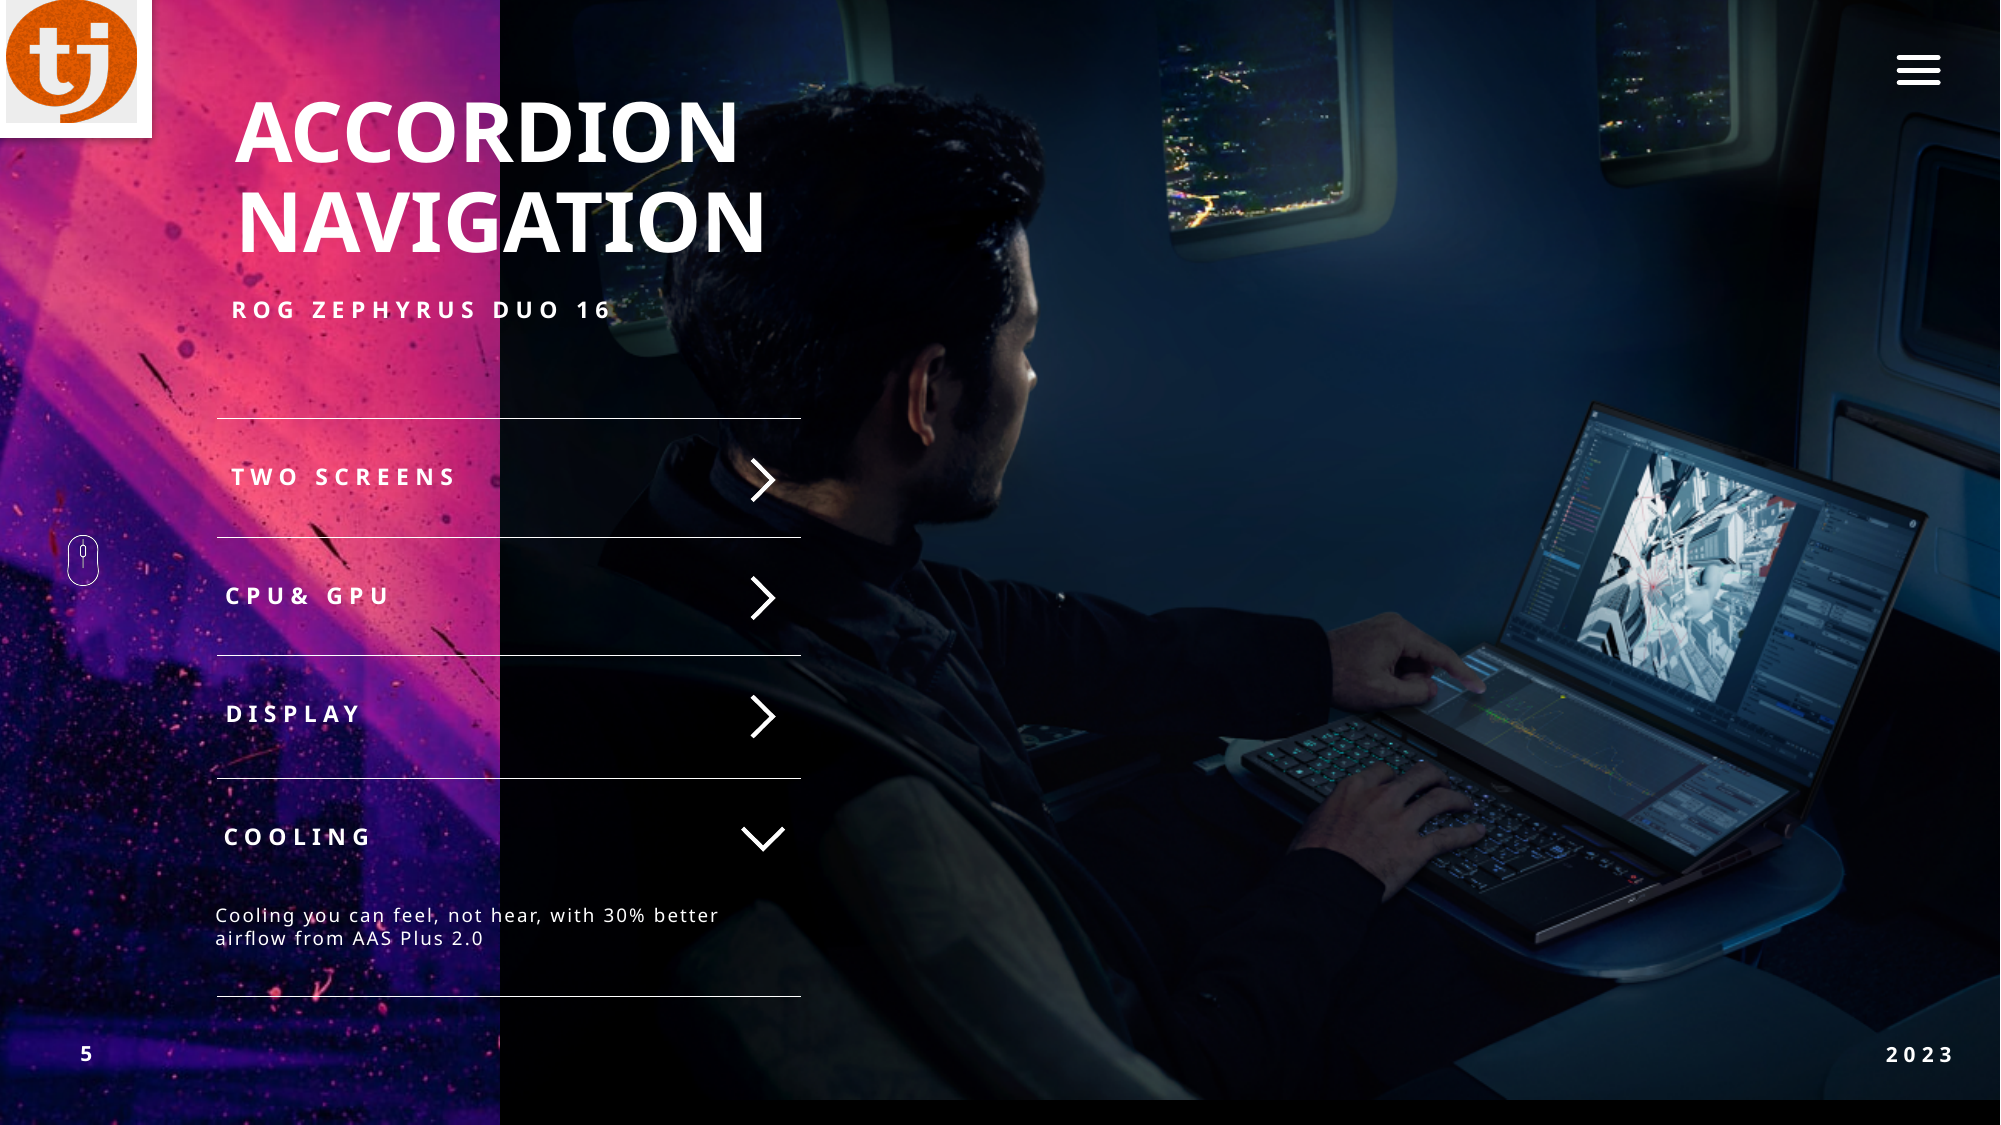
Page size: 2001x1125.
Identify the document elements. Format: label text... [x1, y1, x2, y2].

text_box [1899, 57, 1939, 83]
text_box ROG ZEPHYRUS DUO 16 [231, 293, 499, 331]
picture [0, 0, 2000, 1125]
text_box Cooling you can feel, not hear, with 30% better airflow from AAS Plus 2.0 [215, 896, 499, 957]
slide_number 5 [29, 1042, 138, 1068]
text_box DISPLAY [225, 697, 374, 735]
text_box COOLING [223, 820, 385, 858]
text_box ACCORDION NAVIGATION [235, 83, 499, 278]
text_box TWO SCREENS [230, 460, 469, 498]
picture [6, 0, 138, 124]
text_box CPU& GPU [225, 579, 403, 617]
